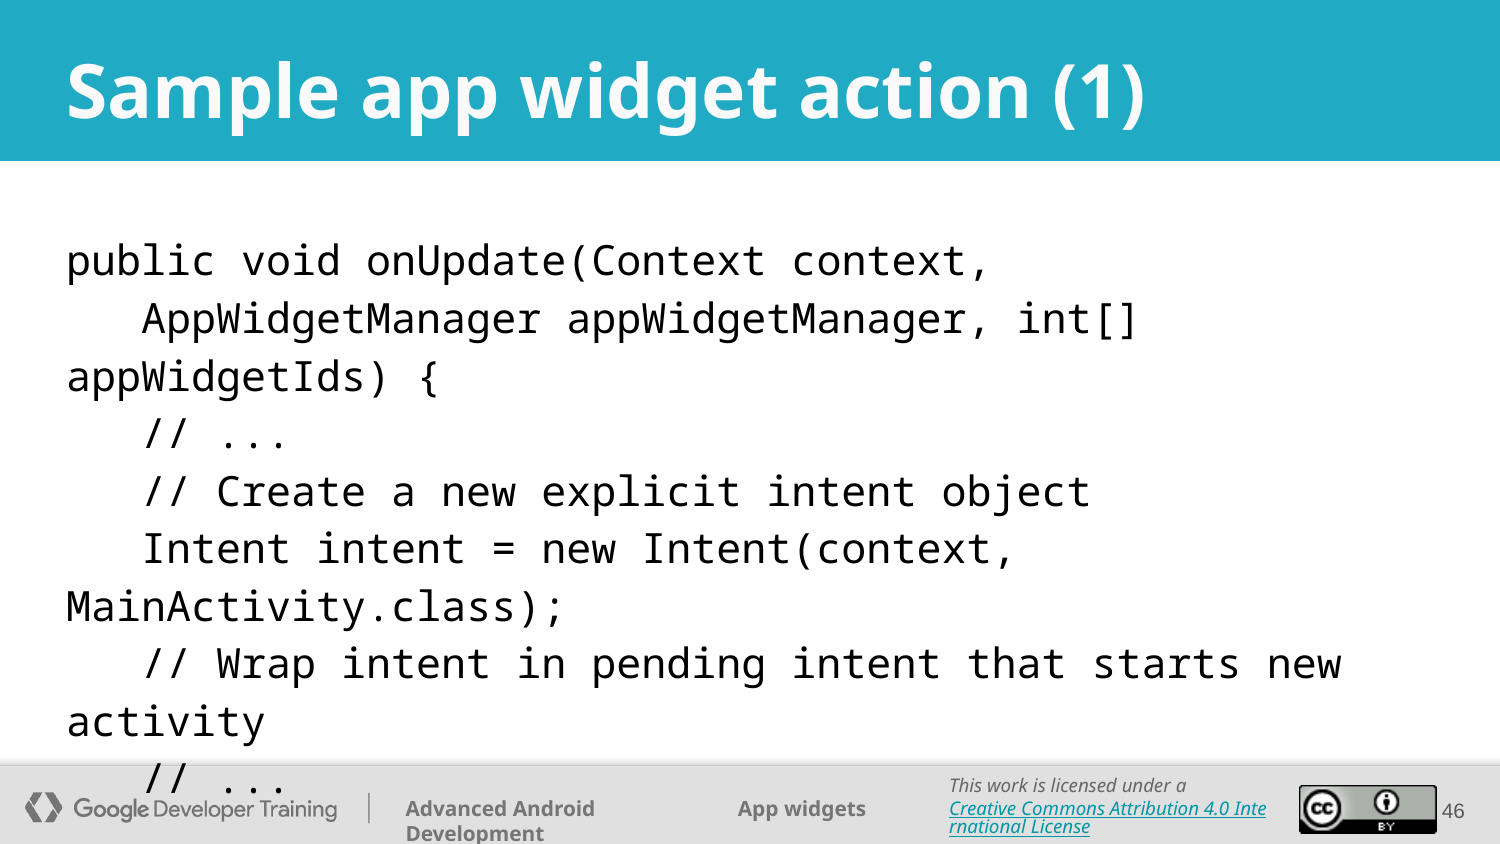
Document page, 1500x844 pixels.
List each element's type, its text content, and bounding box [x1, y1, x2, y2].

slide_number ‹#› [1389, 777, 1480, 842]
list public void onUpdate(Context context, AppWidgetManager appWidgetManager, int[] appWidgetIds) { // ... // Create a new explicit intent object Intent intent = new Intent(context, MainActivity.class); // Wrap intent in pending intent that starts new activity // ... [51, 211, 1488, 747]
picture [0, 161, 1500, 844]
title Sample app widget action (1) [51, 28, 1449, 122]
